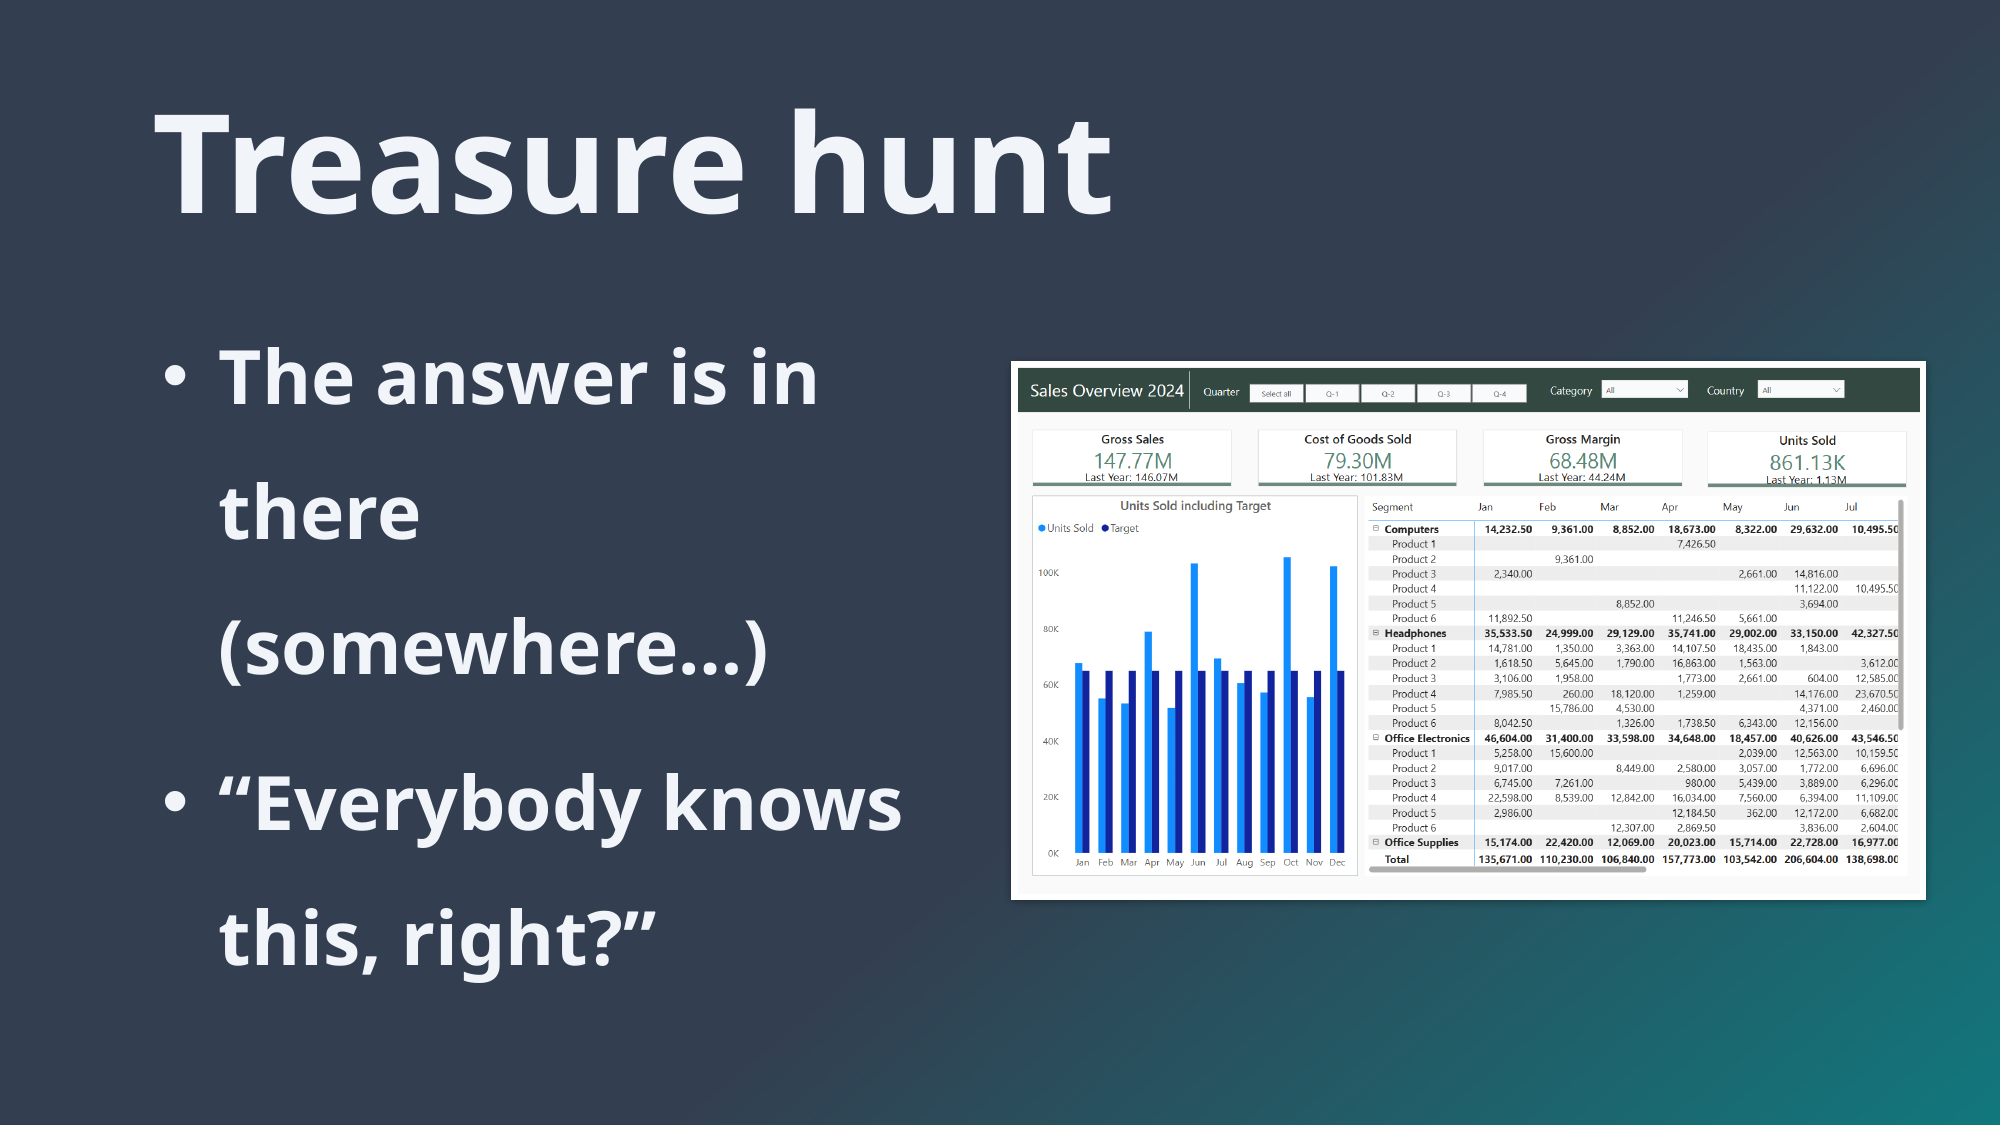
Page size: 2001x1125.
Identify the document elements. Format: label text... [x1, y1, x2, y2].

picture [1017, 366, 1921, 895]
title Treasure hunt [137, 59, 1863, 278]
list The answer is in there (somewhere…) “Everybody knows this, right?” [147, 277, 983, 1004]
